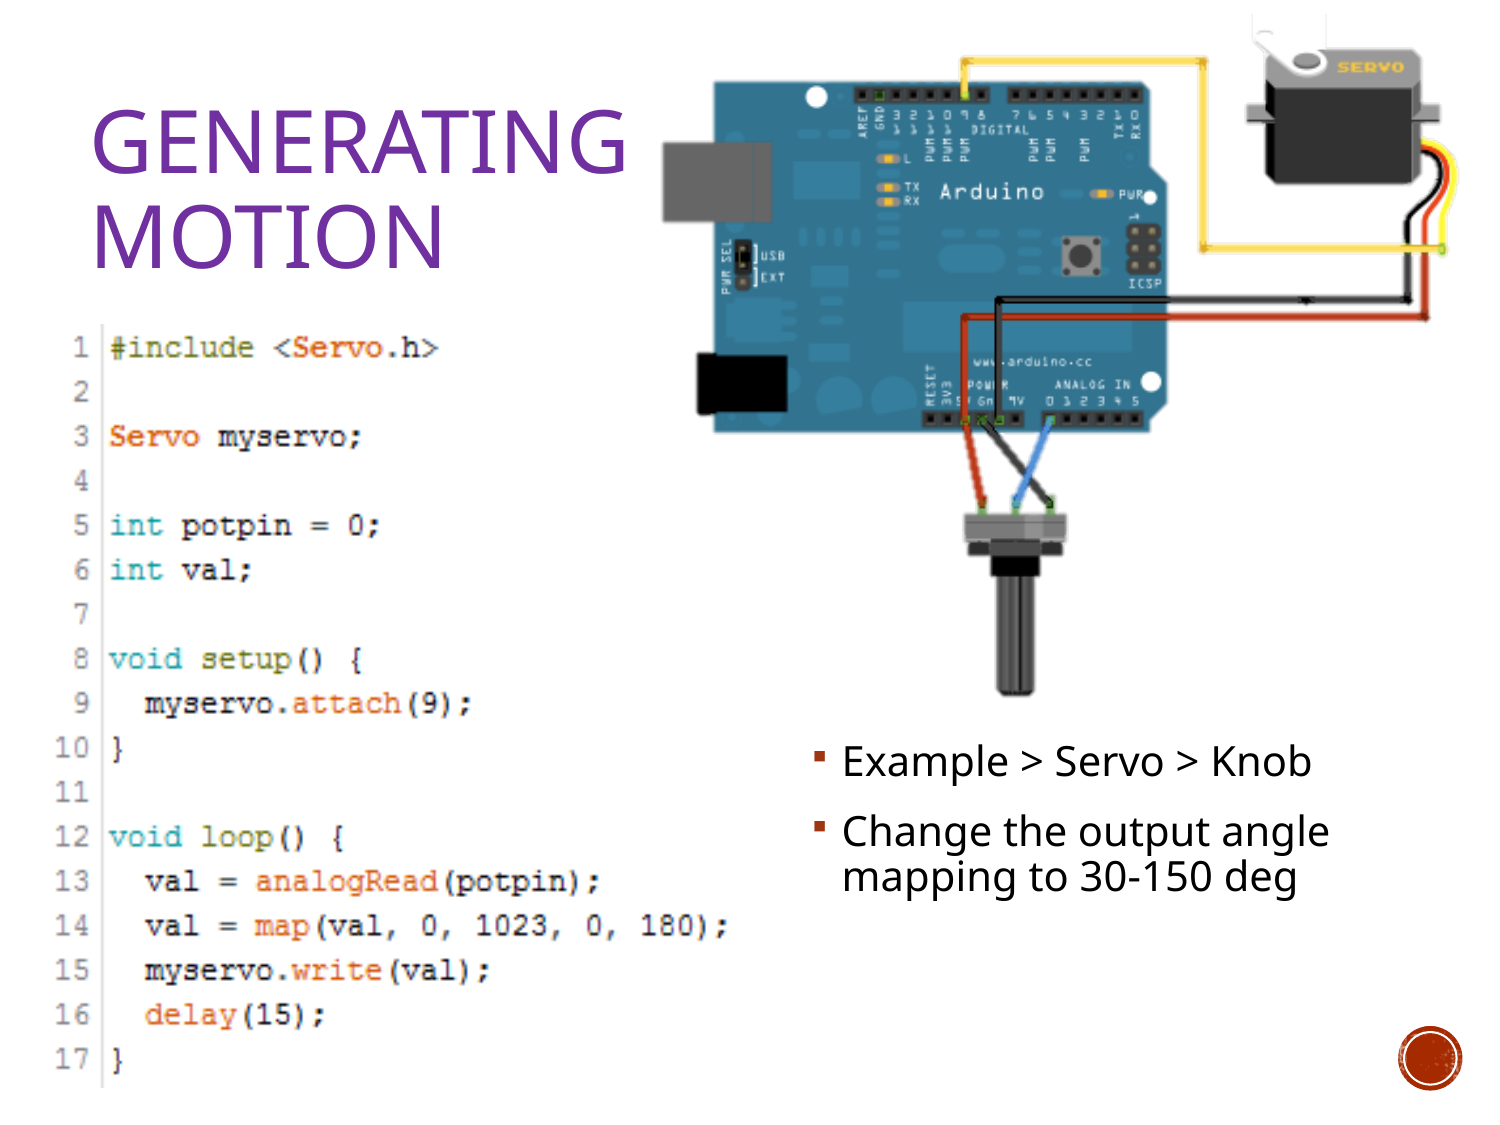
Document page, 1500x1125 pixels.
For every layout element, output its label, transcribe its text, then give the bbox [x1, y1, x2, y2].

list Example > Servo > Knob Change the output angle mapping to 30-150 deg [796, 733, 1428, 1104]
title Generating Motion [74, 60, 632, 325]
picture [56, 14, 1482, 1085]
